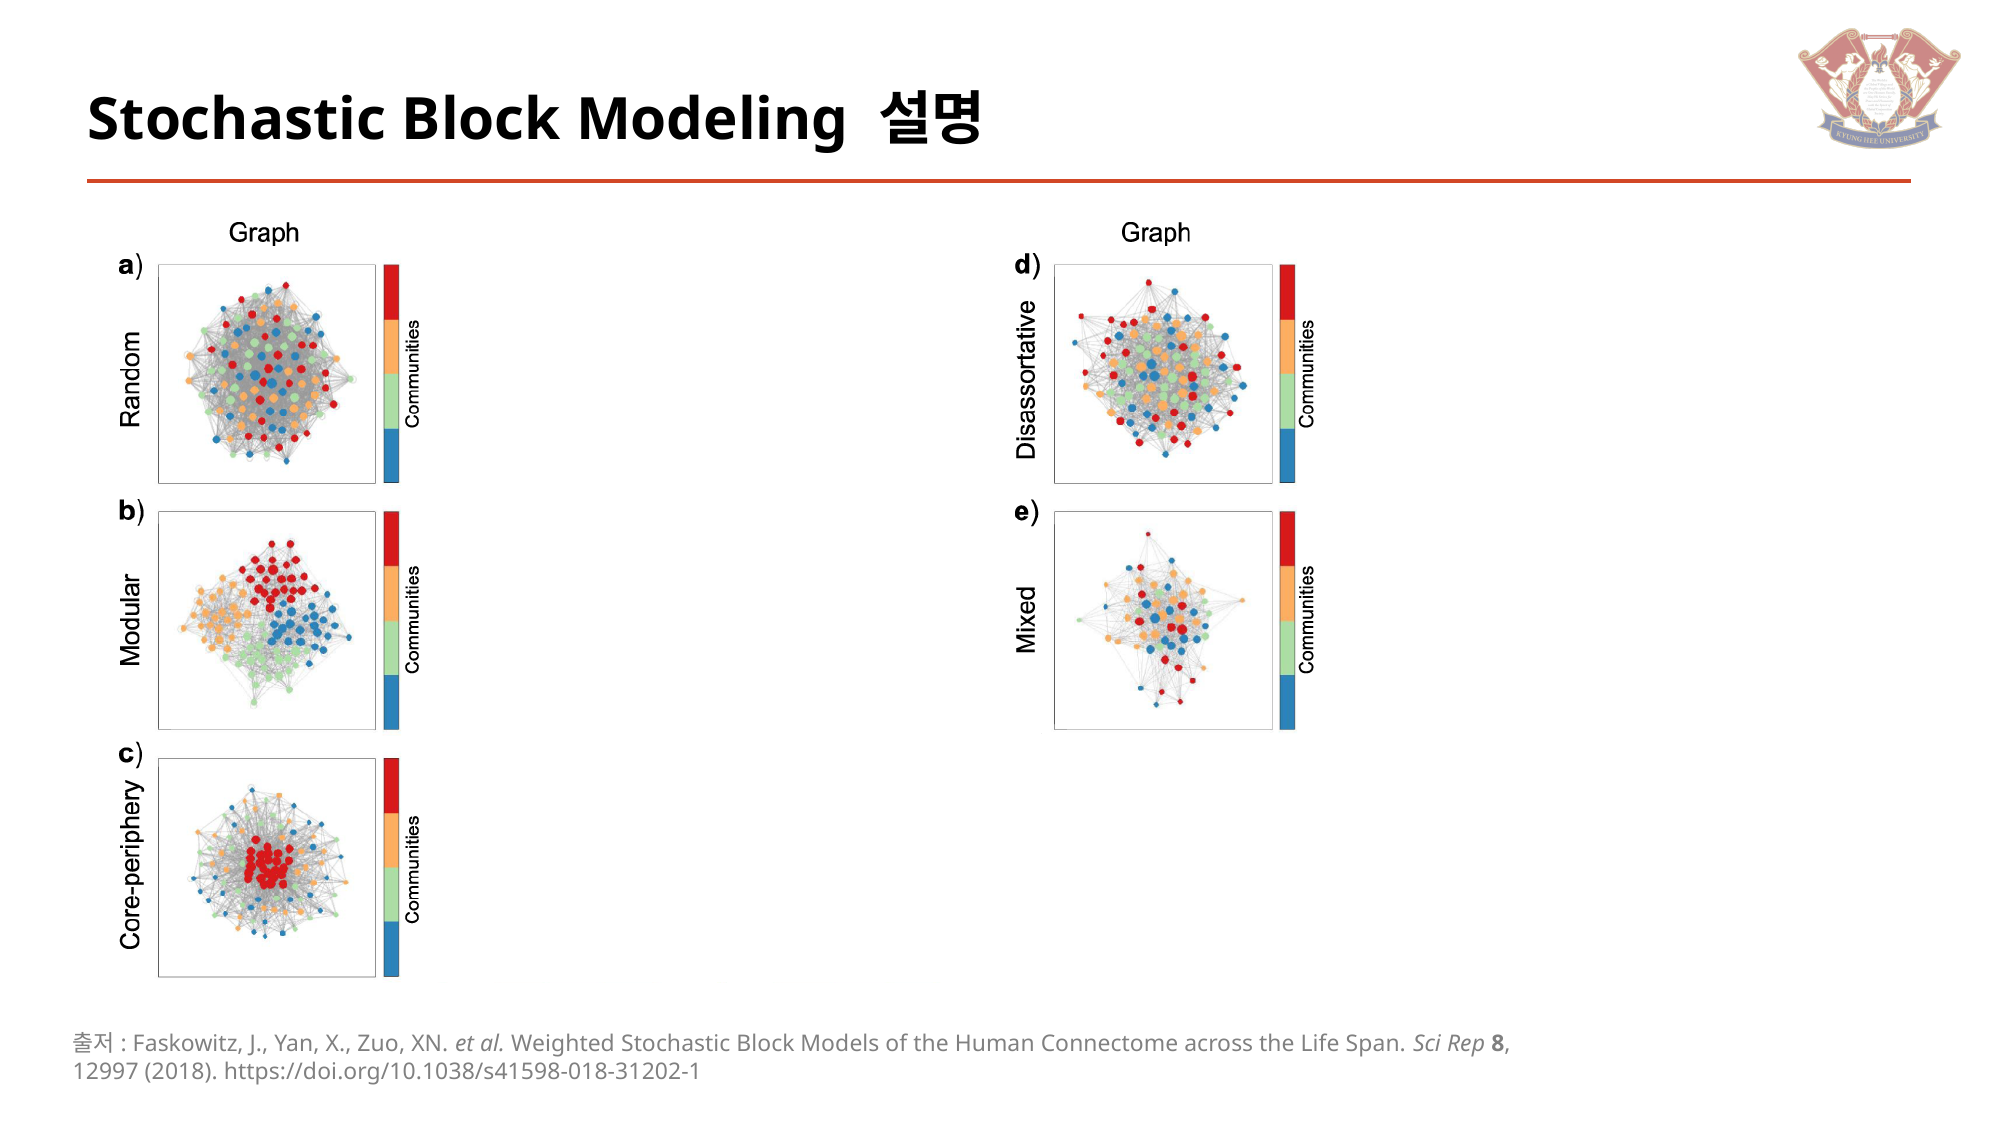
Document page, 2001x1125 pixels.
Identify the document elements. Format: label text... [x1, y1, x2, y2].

picture [1798, 28, 1961, 149]
text_box 출저: Faskowitz, J., Yan, X., Zuo, XN. et al. Weighted Stochastic Block Models of the Human Connectome across the Life Span. Sci Rep 8, 12997 (2018). https://doi.org/10.1038/s41598-018-31202-1 [57, 1021, 1589, 1092]
title Stochastic Block Modeling 설명 [72, 68, 1574, 173]
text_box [119, 207, 1895, 1018]
